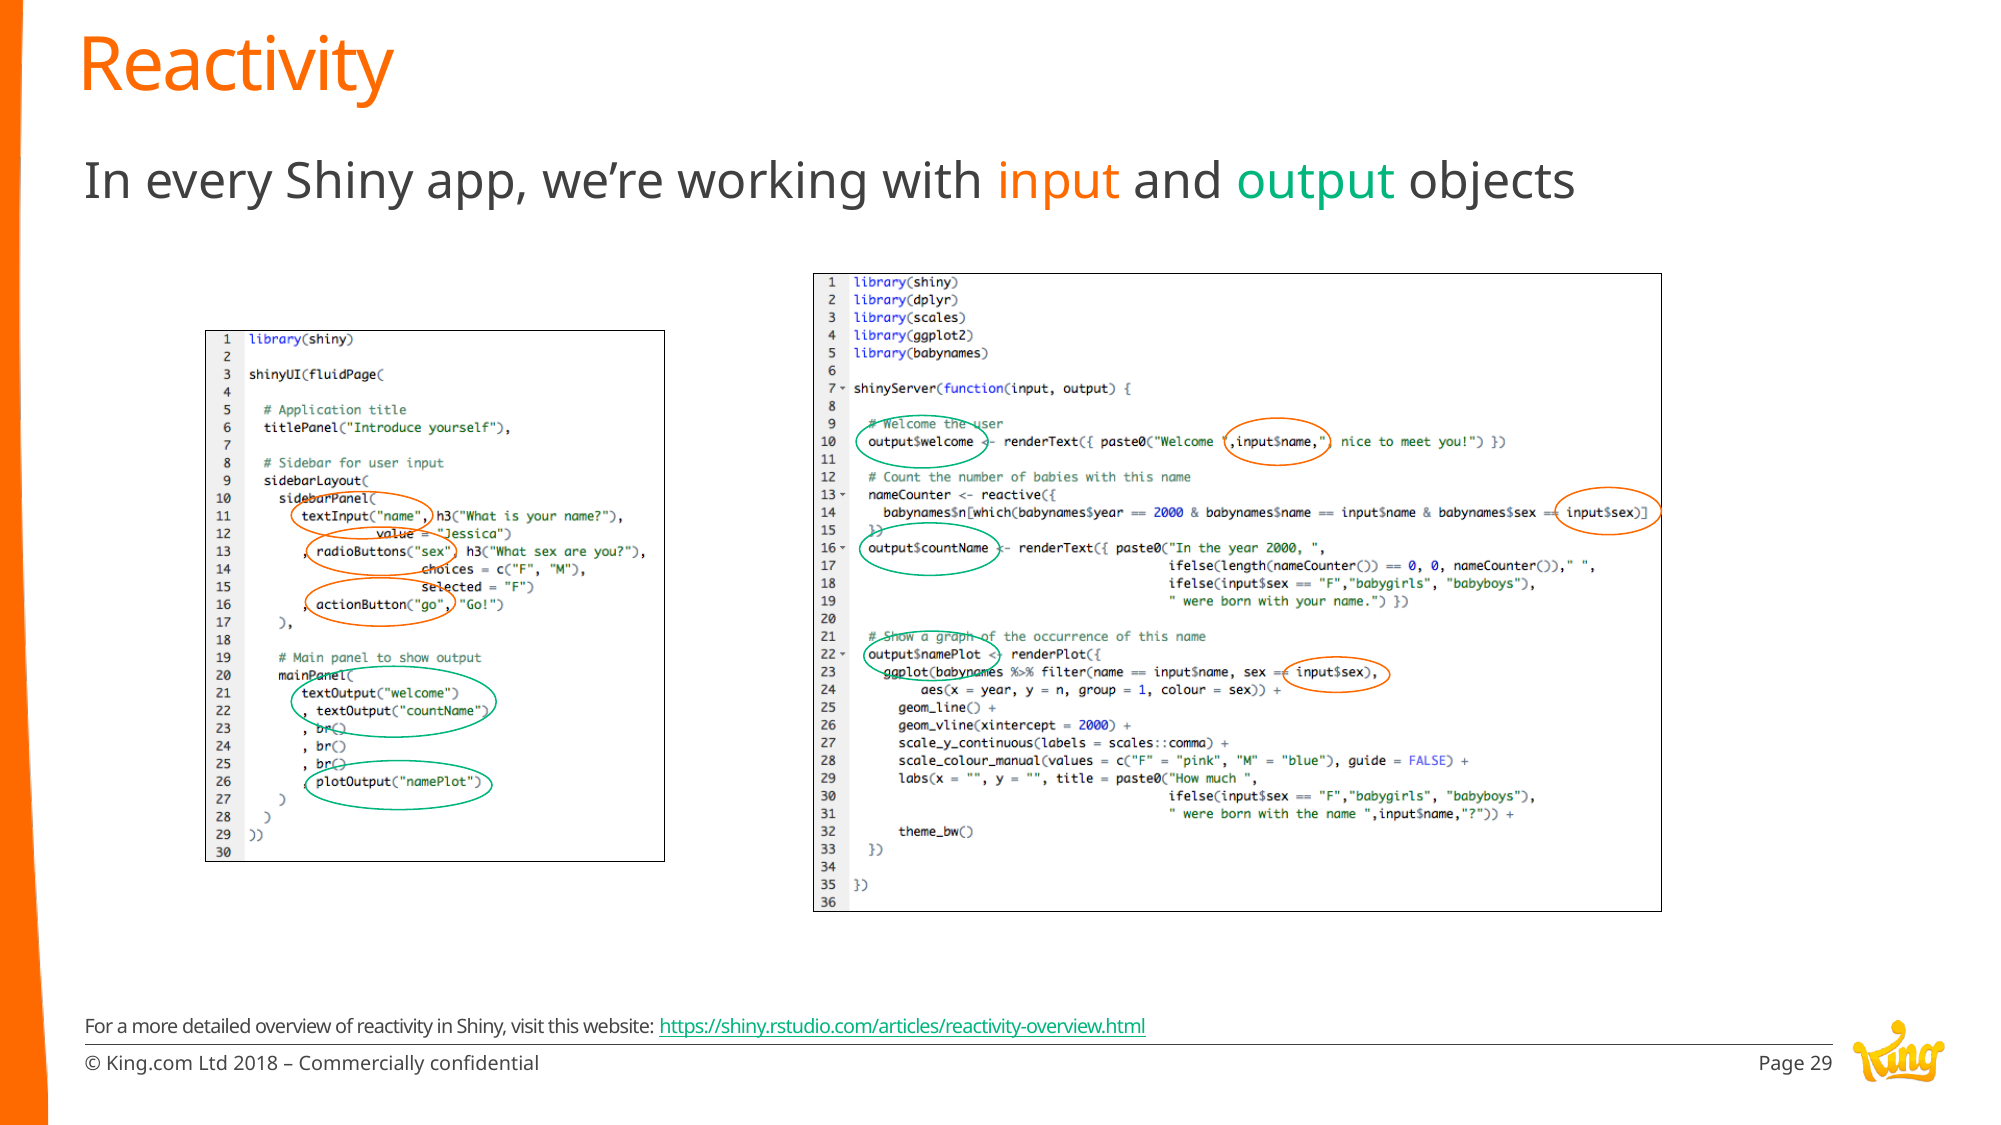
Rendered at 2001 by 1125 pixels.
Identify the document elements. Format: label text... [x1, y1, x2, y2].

picture [205, 330, 665, 862]
picture [813, 273, 1662, 912]
title Reactivity [77, 35, 1927, 101]
text_box In every Shiny app, we’re working with input and output objects [84, 148, 1833, 210]
list For a more detailed overview of reactivity in Shiny, visit this website: https://shiny.rstudio.com/articles/reactivity-overview.html [84, 1020, 1715, 1041]
picture [1852, 1020, 1945, 1083]
slide_number Page 29 [1714, 1050, 1833, 1071]
